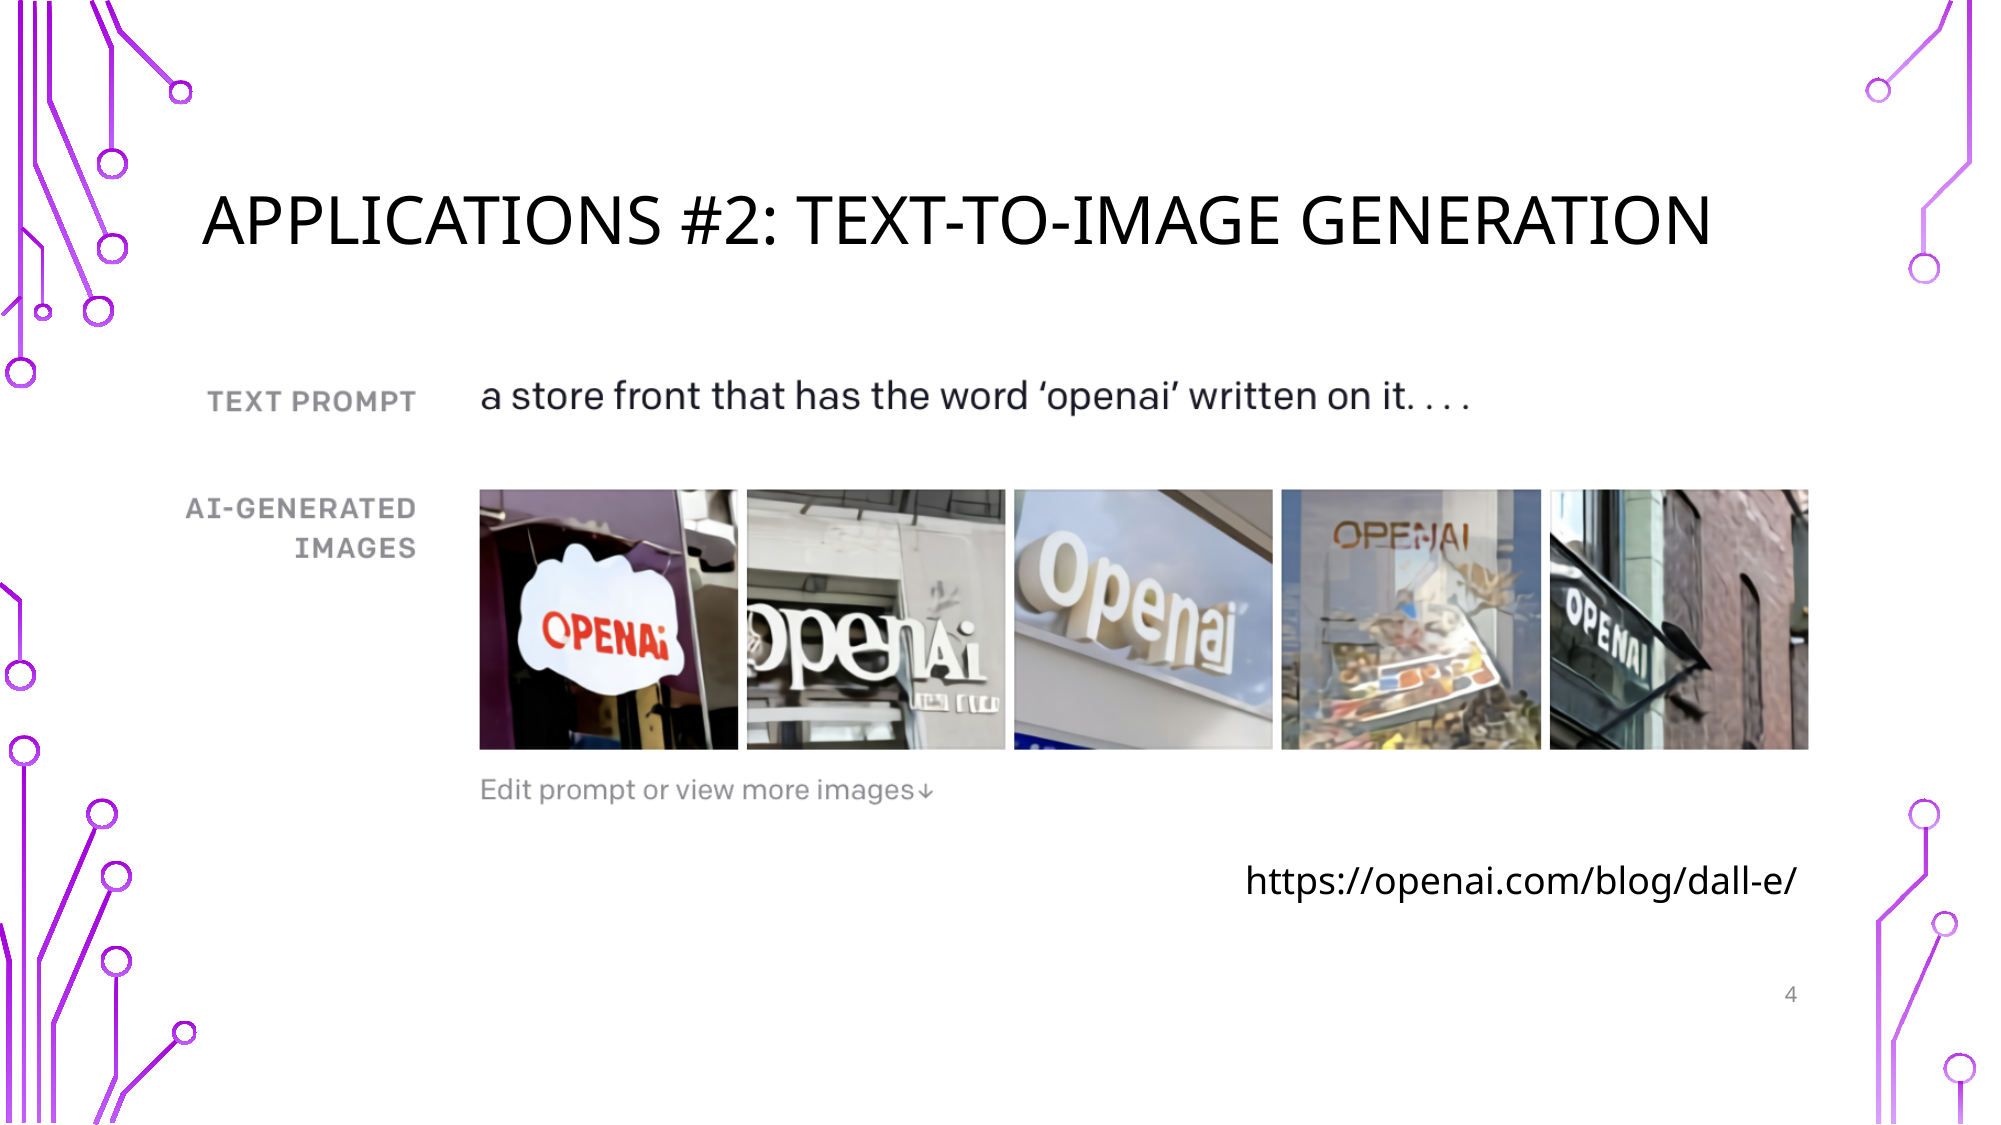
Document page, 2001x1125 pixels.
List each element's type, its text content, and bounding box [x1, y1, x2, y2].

text_box https://openai.com/blog/dall-e/ [1230, 850, 1813, 910]
picture [130, 365, 1869, 850]
slide_number 4 [1685, 965, 1813, 1025]
title Applications #2: Text-to-image Generation [187, 101, 1925, 344]
